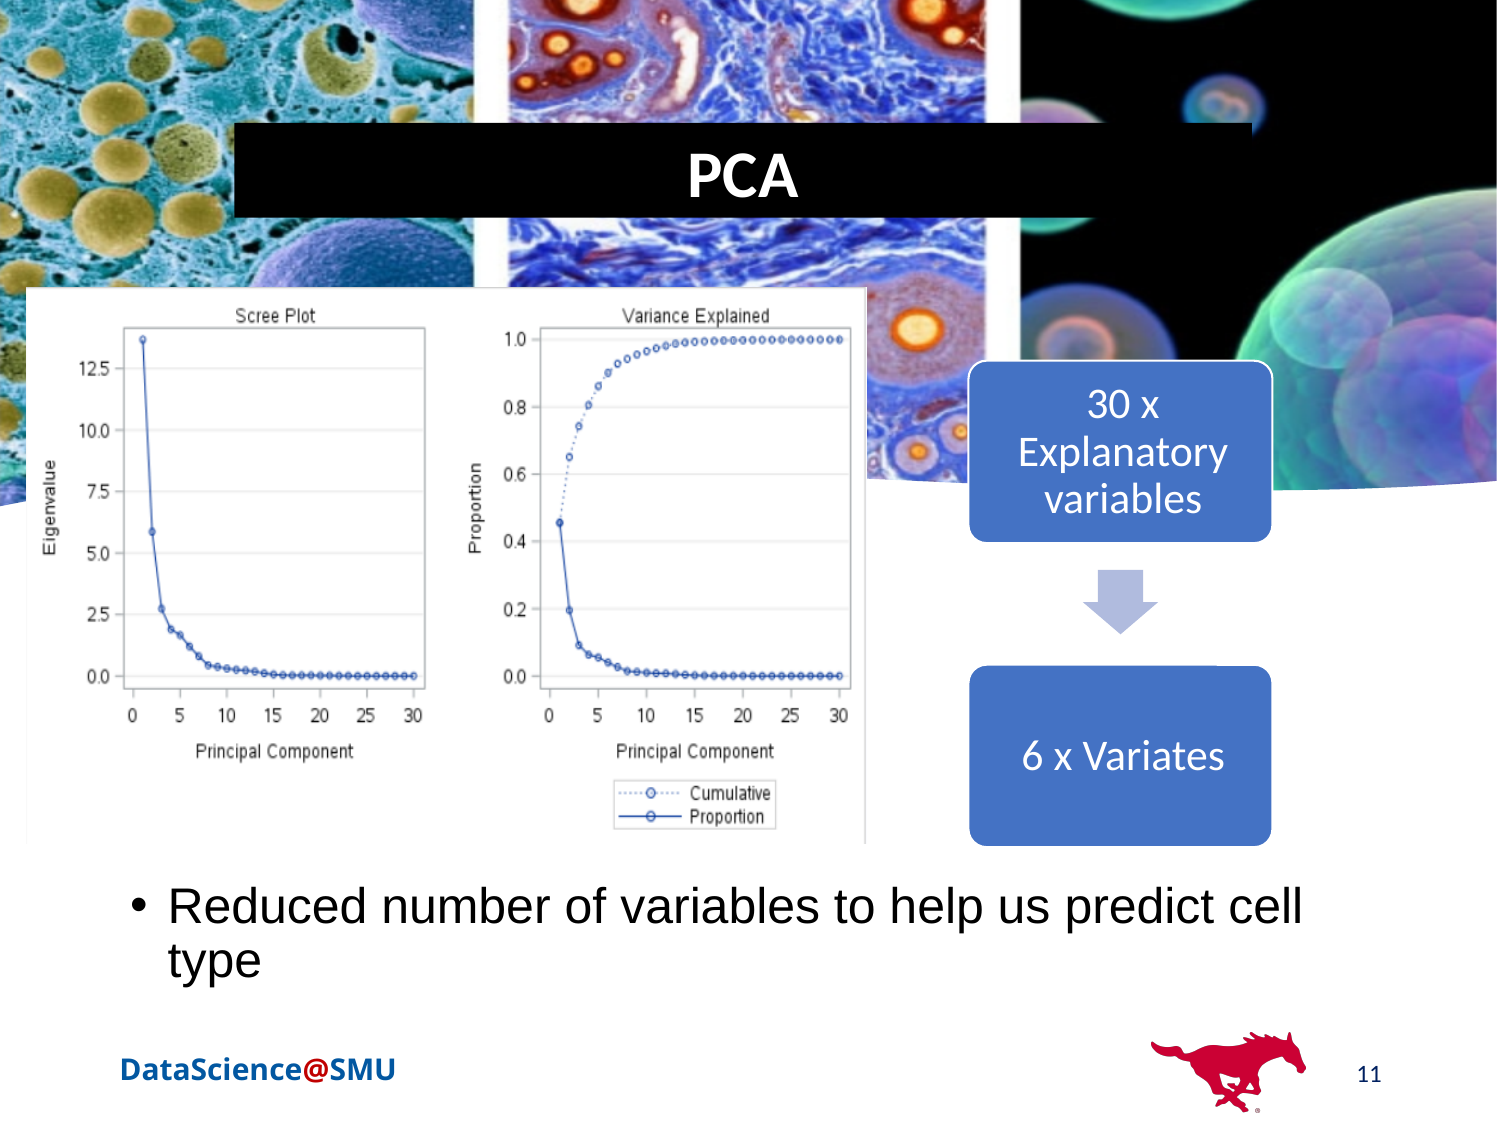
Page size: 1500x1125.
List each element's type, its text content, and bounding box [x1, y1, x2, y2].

picture [1151, 1103, 1306, 1113]
slide_number 11 [1059, 1042, 1397, 1103]
list Reduced number of variables to help us predict cell type [115, 873, 1414, 1035]
picture [1151, 1035, 1306, 1042]
picture [0, 0, 1500, 844]
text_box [826, 360, 1415, 848]
